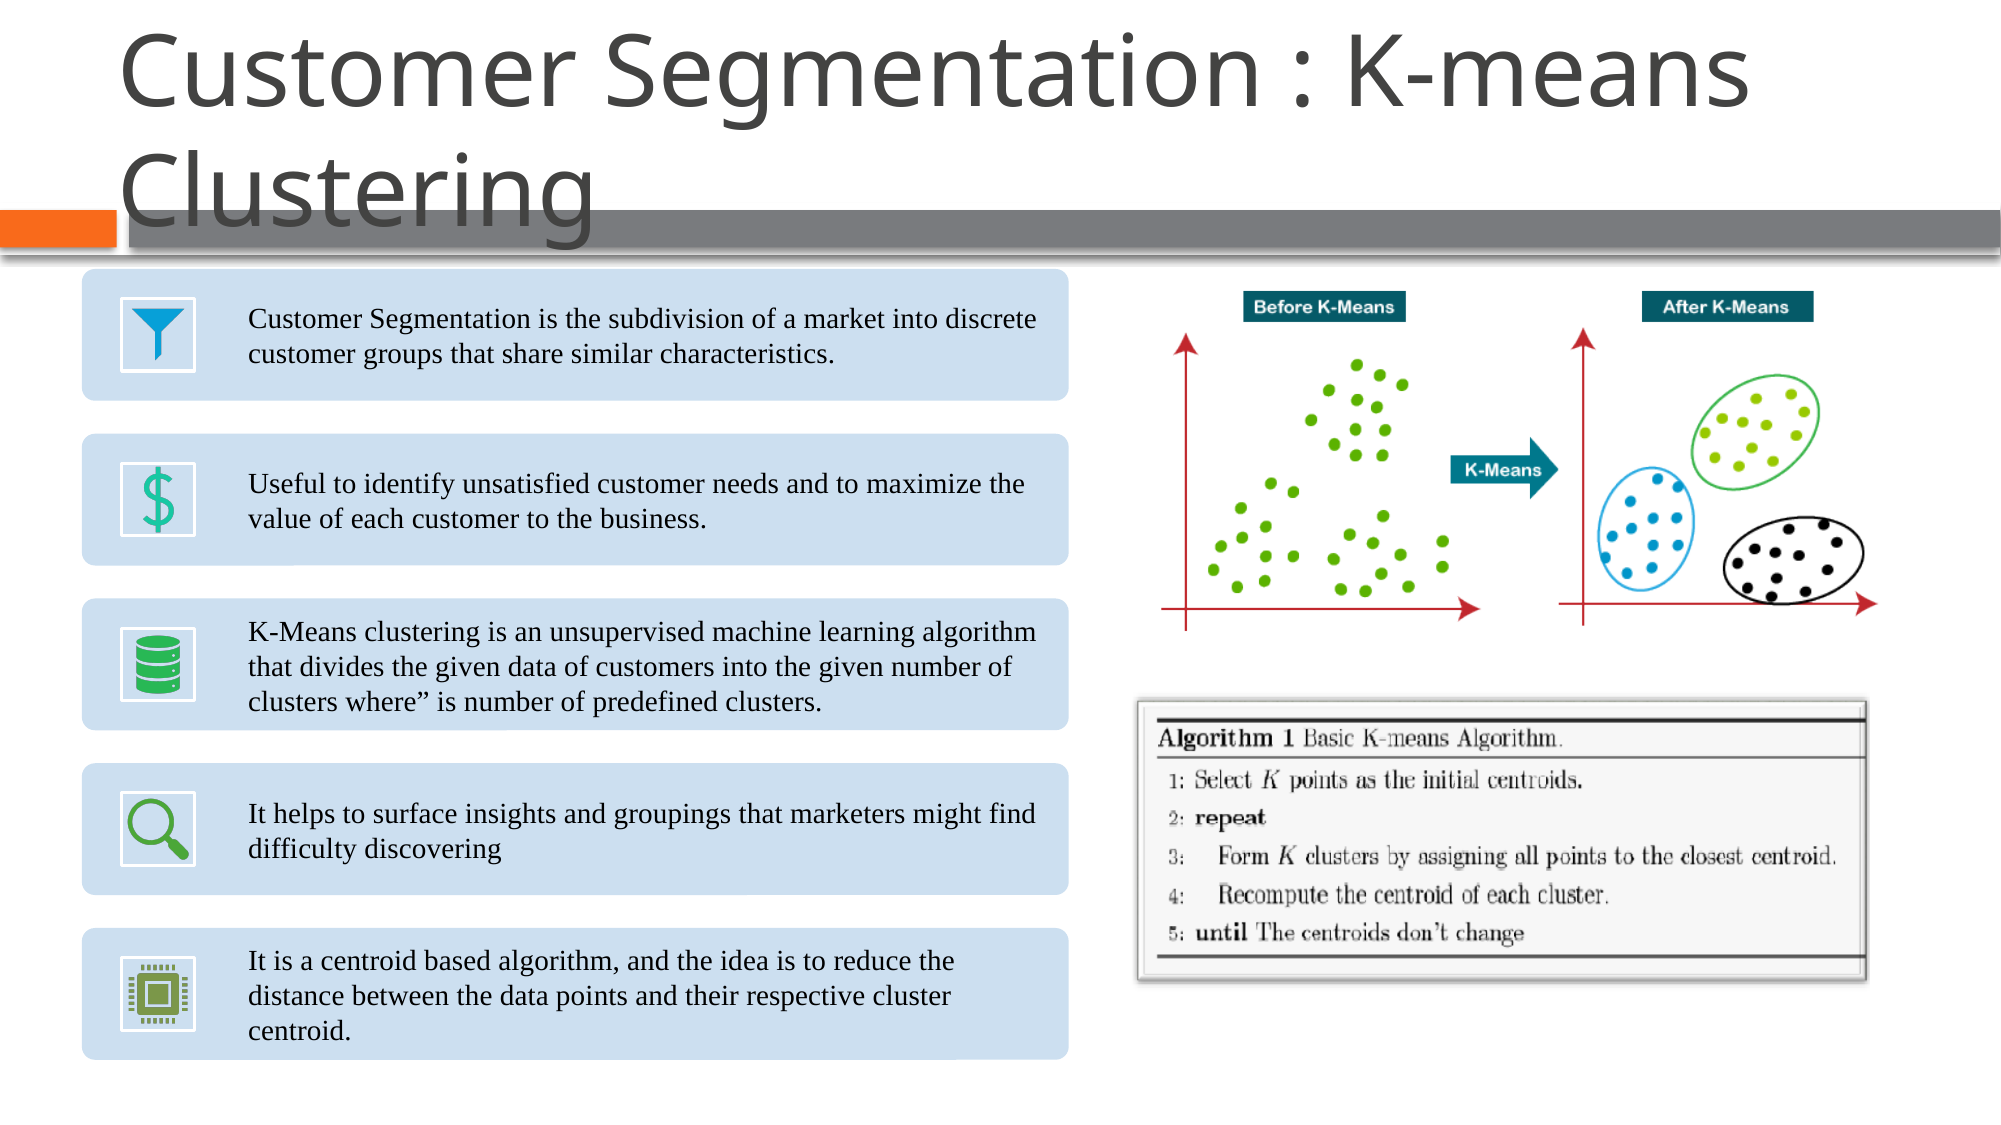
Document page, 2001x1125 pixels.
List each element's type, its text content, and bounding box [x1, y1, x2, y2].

title Customer Segmentation : K-means Clustering [102, 68, 1975, 185]
picture [1126, 688, 1870, 993]
picture [1155, 274, 1887, 644]
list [81, 268, 1069, 1061]
